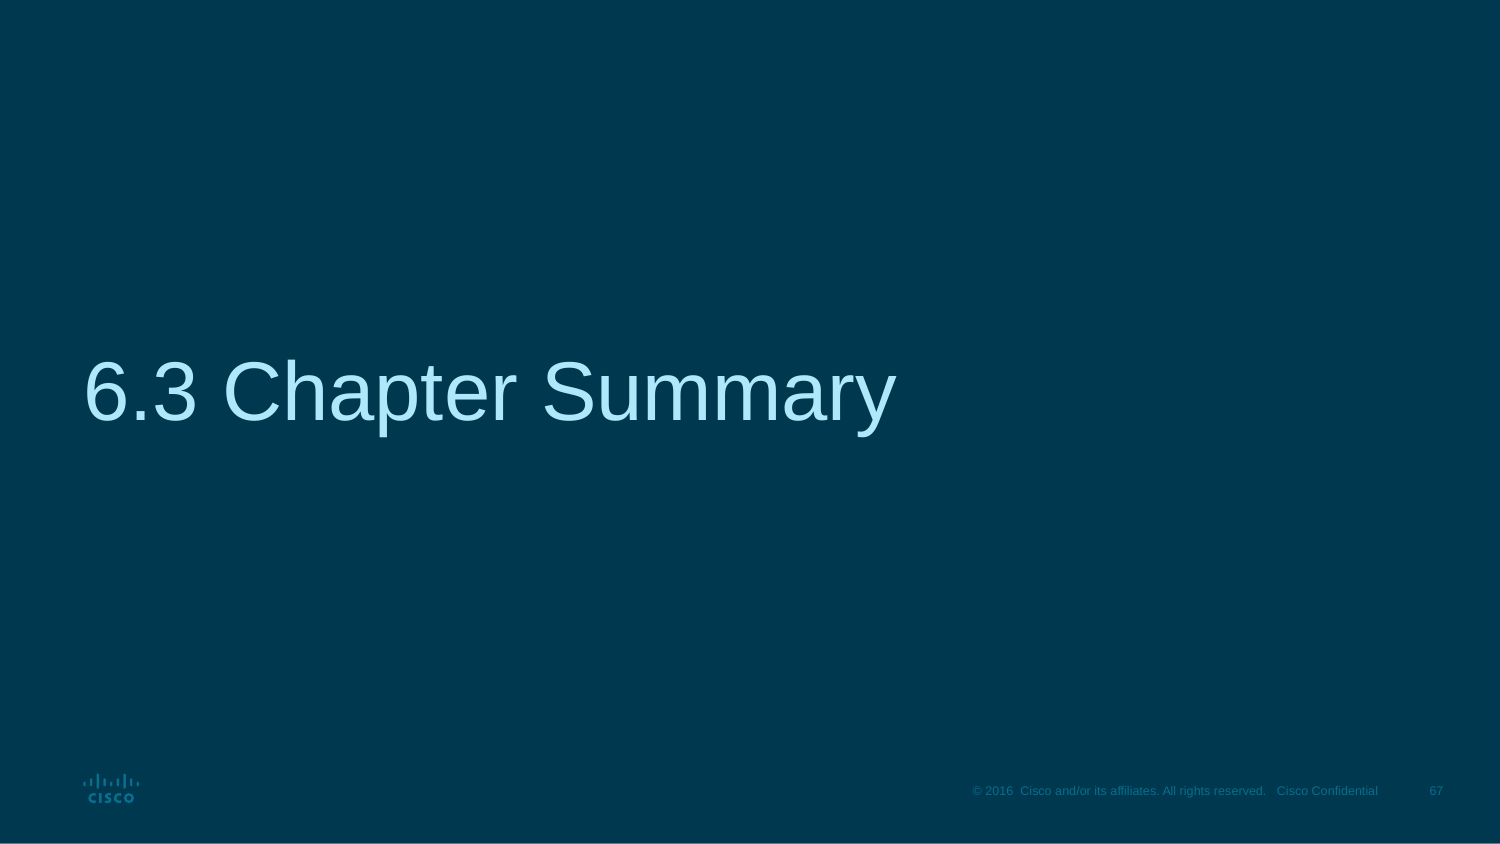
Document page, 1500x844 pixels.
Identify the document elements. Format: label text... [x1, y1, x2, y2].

title 6.3 Chapter Summary [68, 150, 1315, 446]
